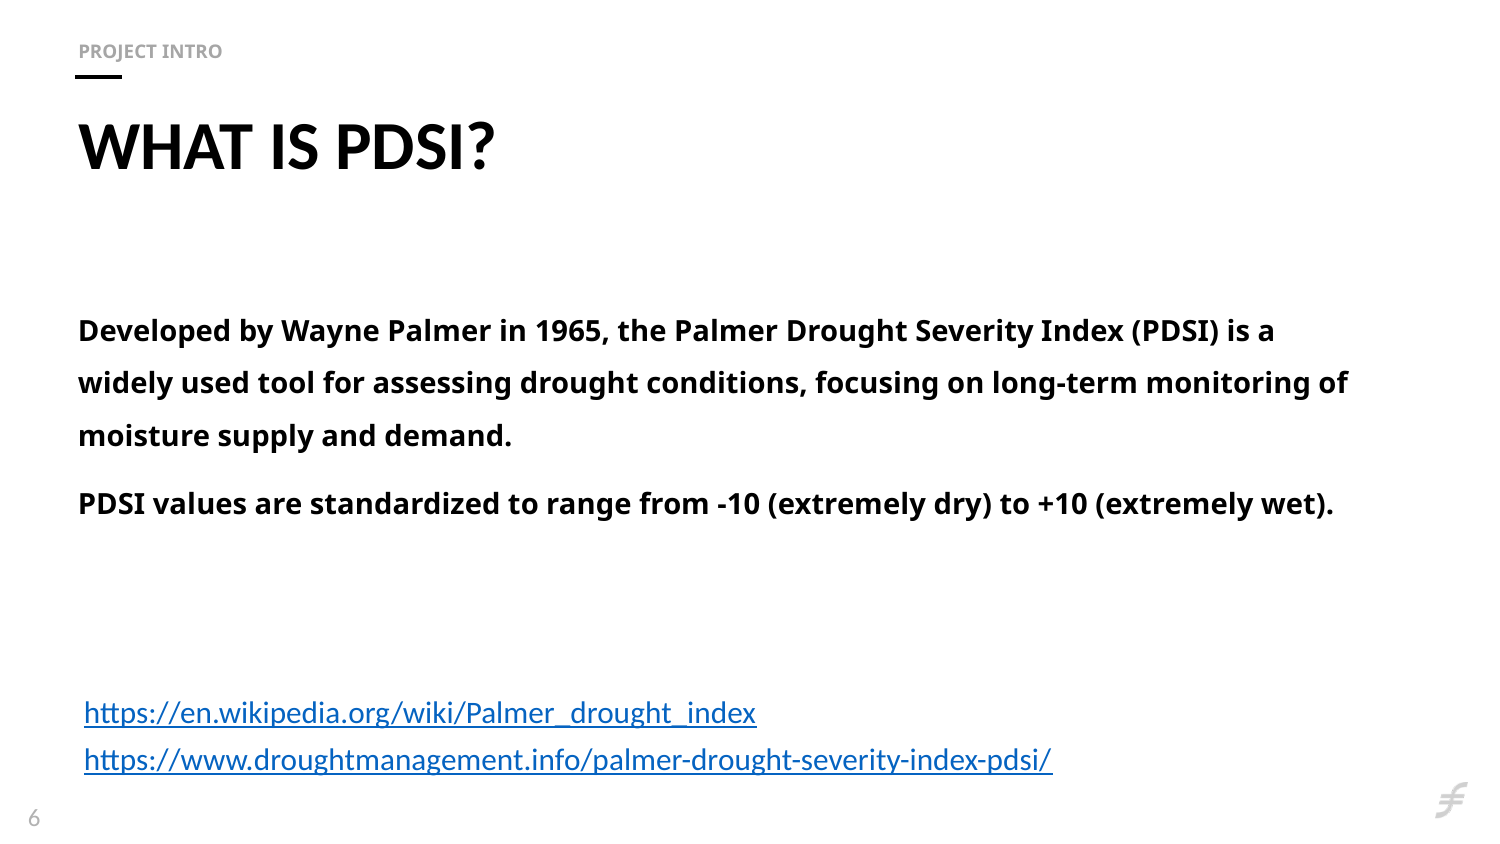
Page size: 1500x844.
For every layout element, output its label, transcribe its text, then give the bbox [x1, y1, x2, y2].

list Project intro [63, 27, 741, 63]
picture [1435, 782, 1468, 819]
slide_number 6 [12, 793, 351, 839]
text_box https://en.wikipedia.org/wiki/Palmer_drought_index https://www.droughtmanagement.info/palmer-drought-severity-index-pdsi/ [69, 685, 1068, 832]
text_box Developed by Wayne Palmer in 1965, the Palmer Drought Severity Index (PDSI) is a widely used tool for assessing drought conditions, focusing on long-term monitoring of moisture supply and demand. PDSI values are standardized to range from -10 (extremely dry) to +10 (extremely wet). [63, 287, 1370, 654]
title What is PDSI? [63, 112, 1447, 248]
